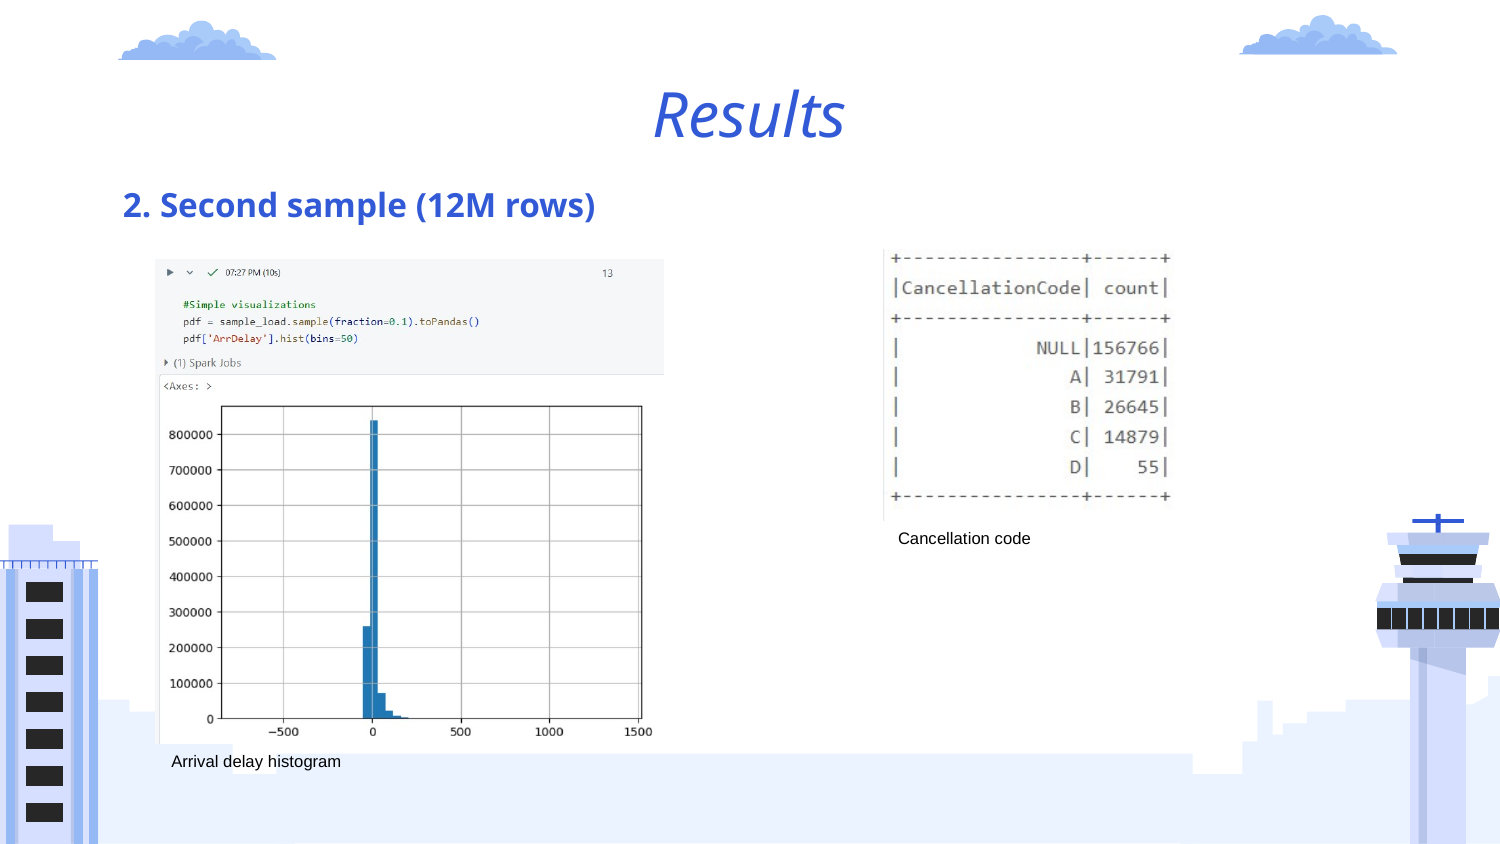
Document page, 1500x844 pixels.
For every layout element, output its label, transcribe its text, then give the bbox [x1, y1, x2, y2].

picture [883, 249, 1178, 521]
text_box Arrival delay histogram [156, 752, 664, 779]
picture [154, 259, 664, 745]
text_box Cancellation code [883, 520, 1193, 556]
text_box 2. Second sample (12M rows) [108, 176, 620, 232]
title Results [118, 60, 1382, 150]
